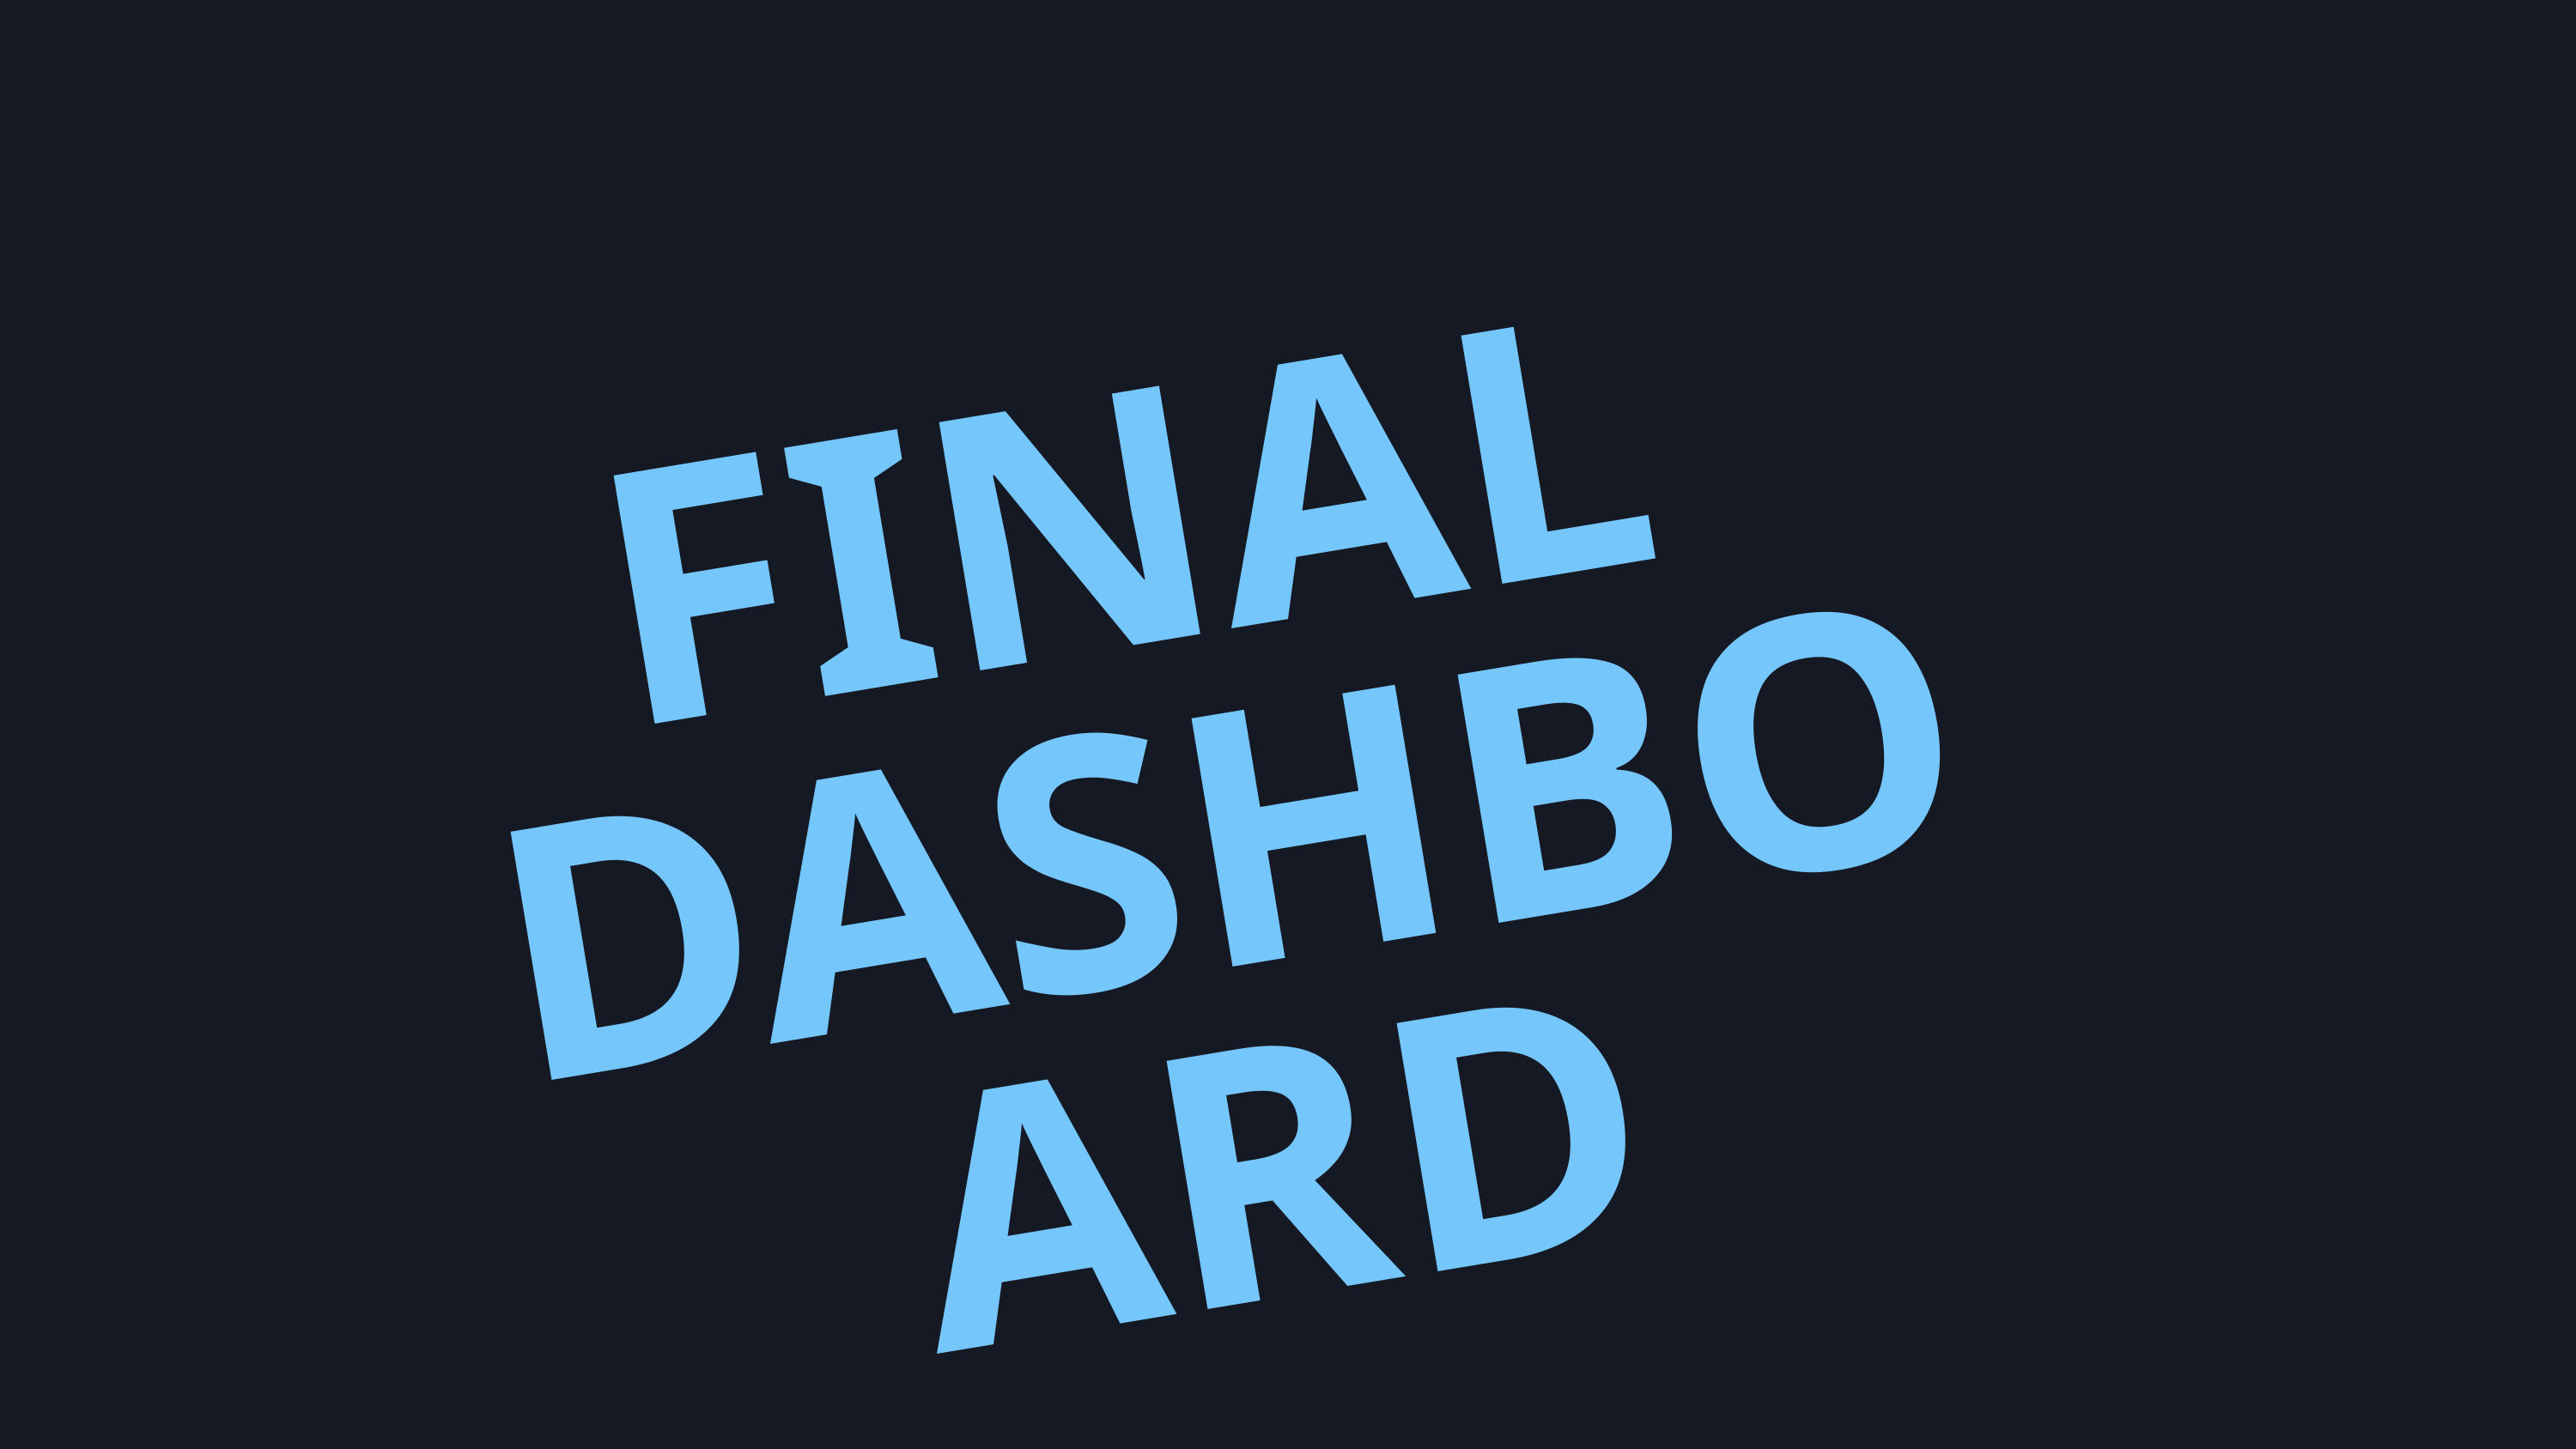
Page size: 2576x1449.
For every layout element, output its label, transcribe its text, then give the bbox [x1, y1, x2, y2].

text_box FINAL DASHBOARD [404, 248, 2054, 1449]
